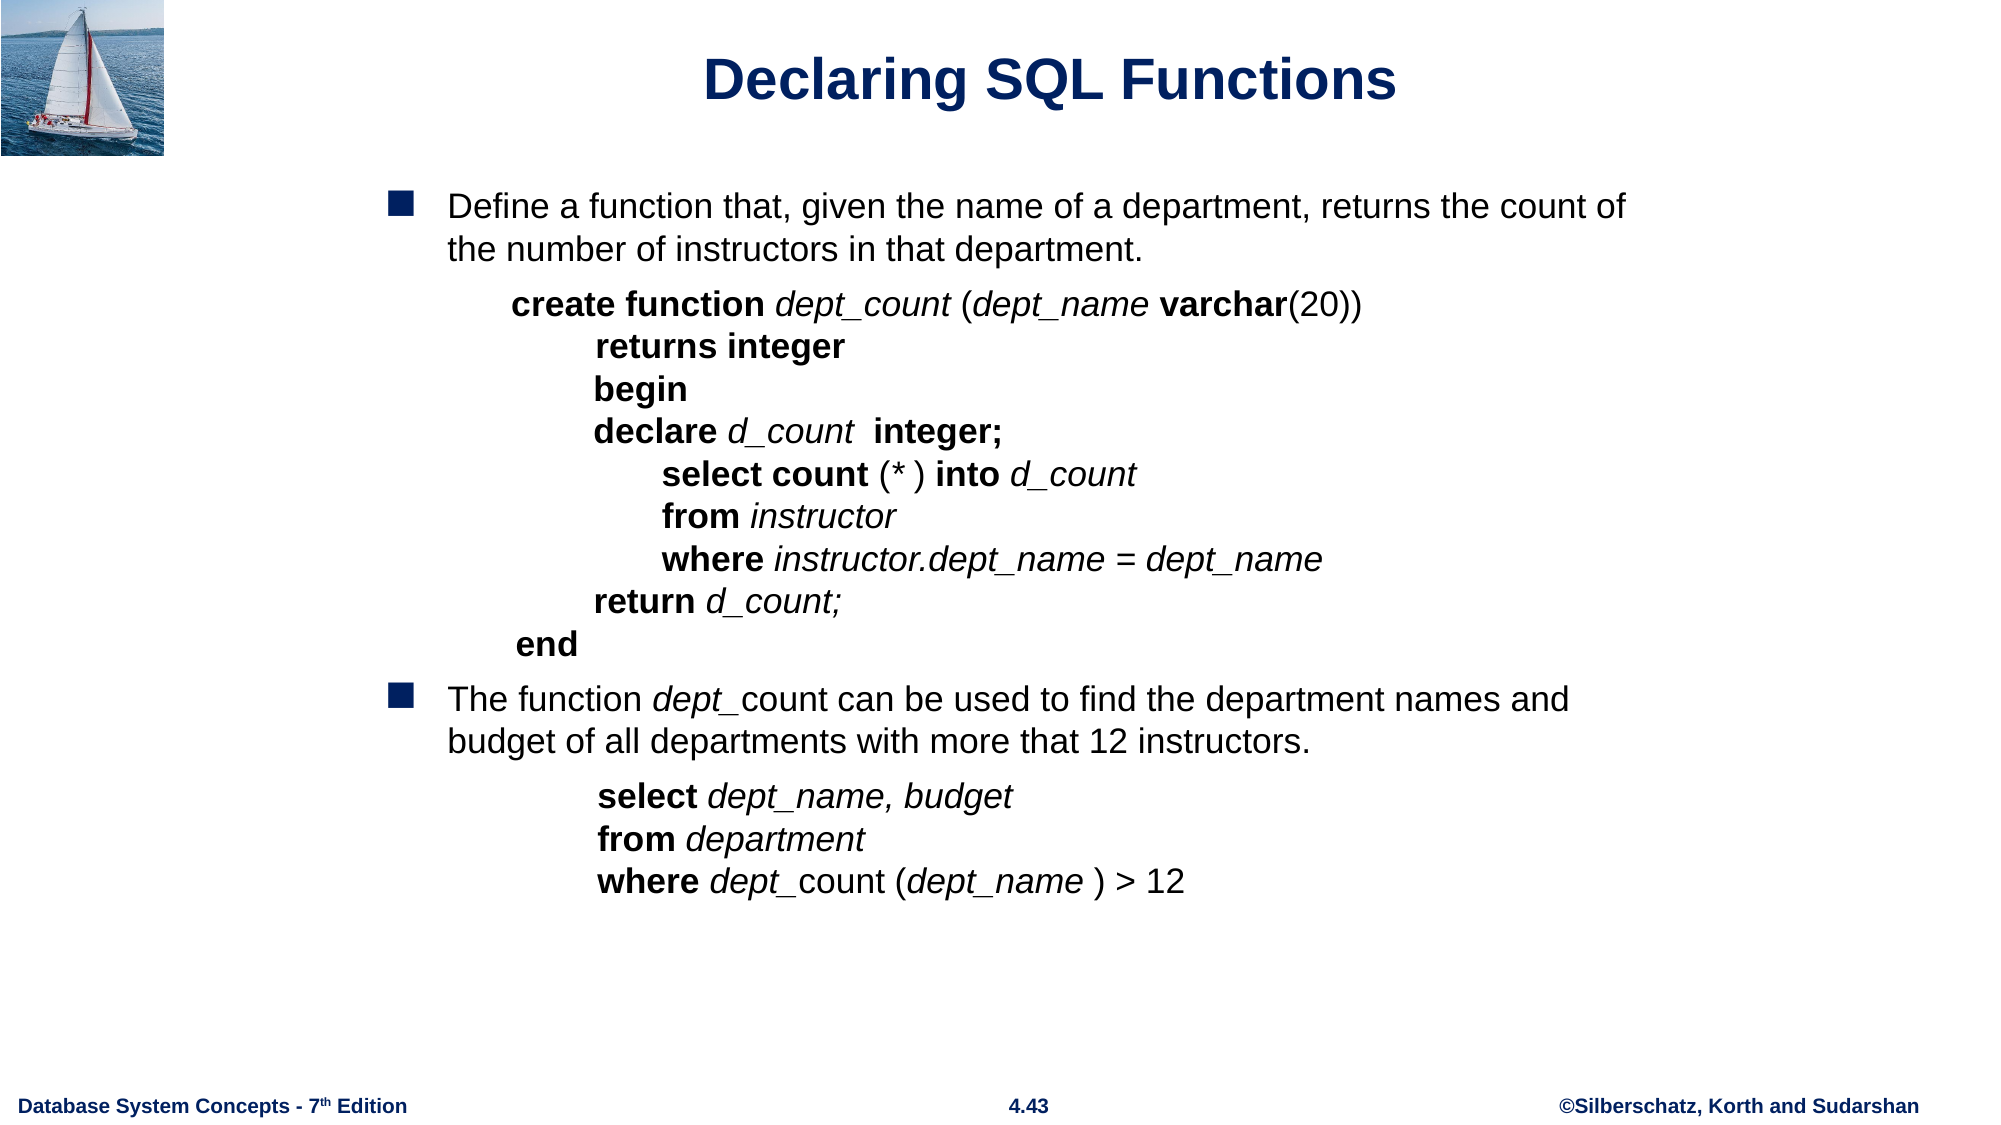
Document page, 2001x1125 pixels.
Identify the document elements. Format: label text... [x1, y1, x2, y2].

title Declaring SQL Functions [167, 18, 1935, 120]
picture [1, 0, 164, 156]
list Define a function that, given the name of a department, returns the count of the number of instructors in that department. create function dept_count (dept_name varchar(20)) returns integer begin declare d_count integer; select count (* ) into d_count from instructor where instructor.dept_name = dept_name return d_count; end The function dept_count can be used to find the department names and budget of all departments with more that 12 instructors. select dept_name, budget from department where dept_count (dept_name ) > 12 [376, 176, 1652, 981]
